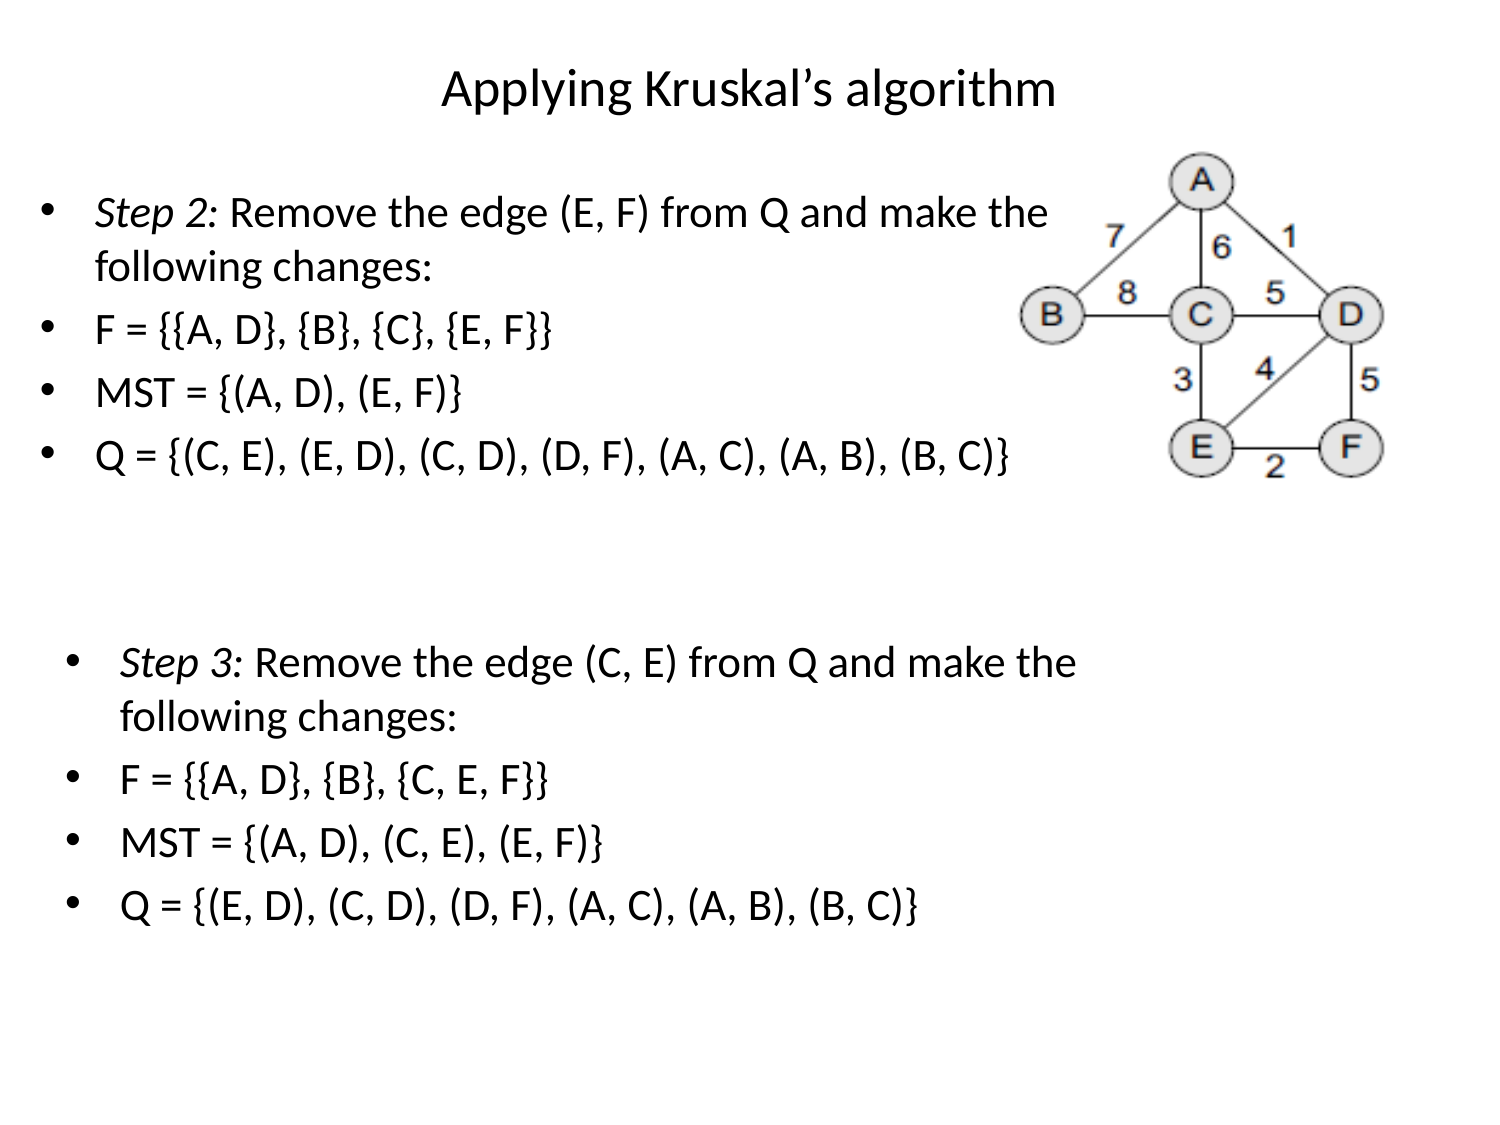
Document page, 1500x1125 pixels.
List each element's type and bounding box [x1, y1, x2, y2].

title [75, 45, 1425, 125]
text_box [24, 174, 974, 488]
text_box [50, 624, 1225, 938]
picture [974, 124, 1438, 501]
